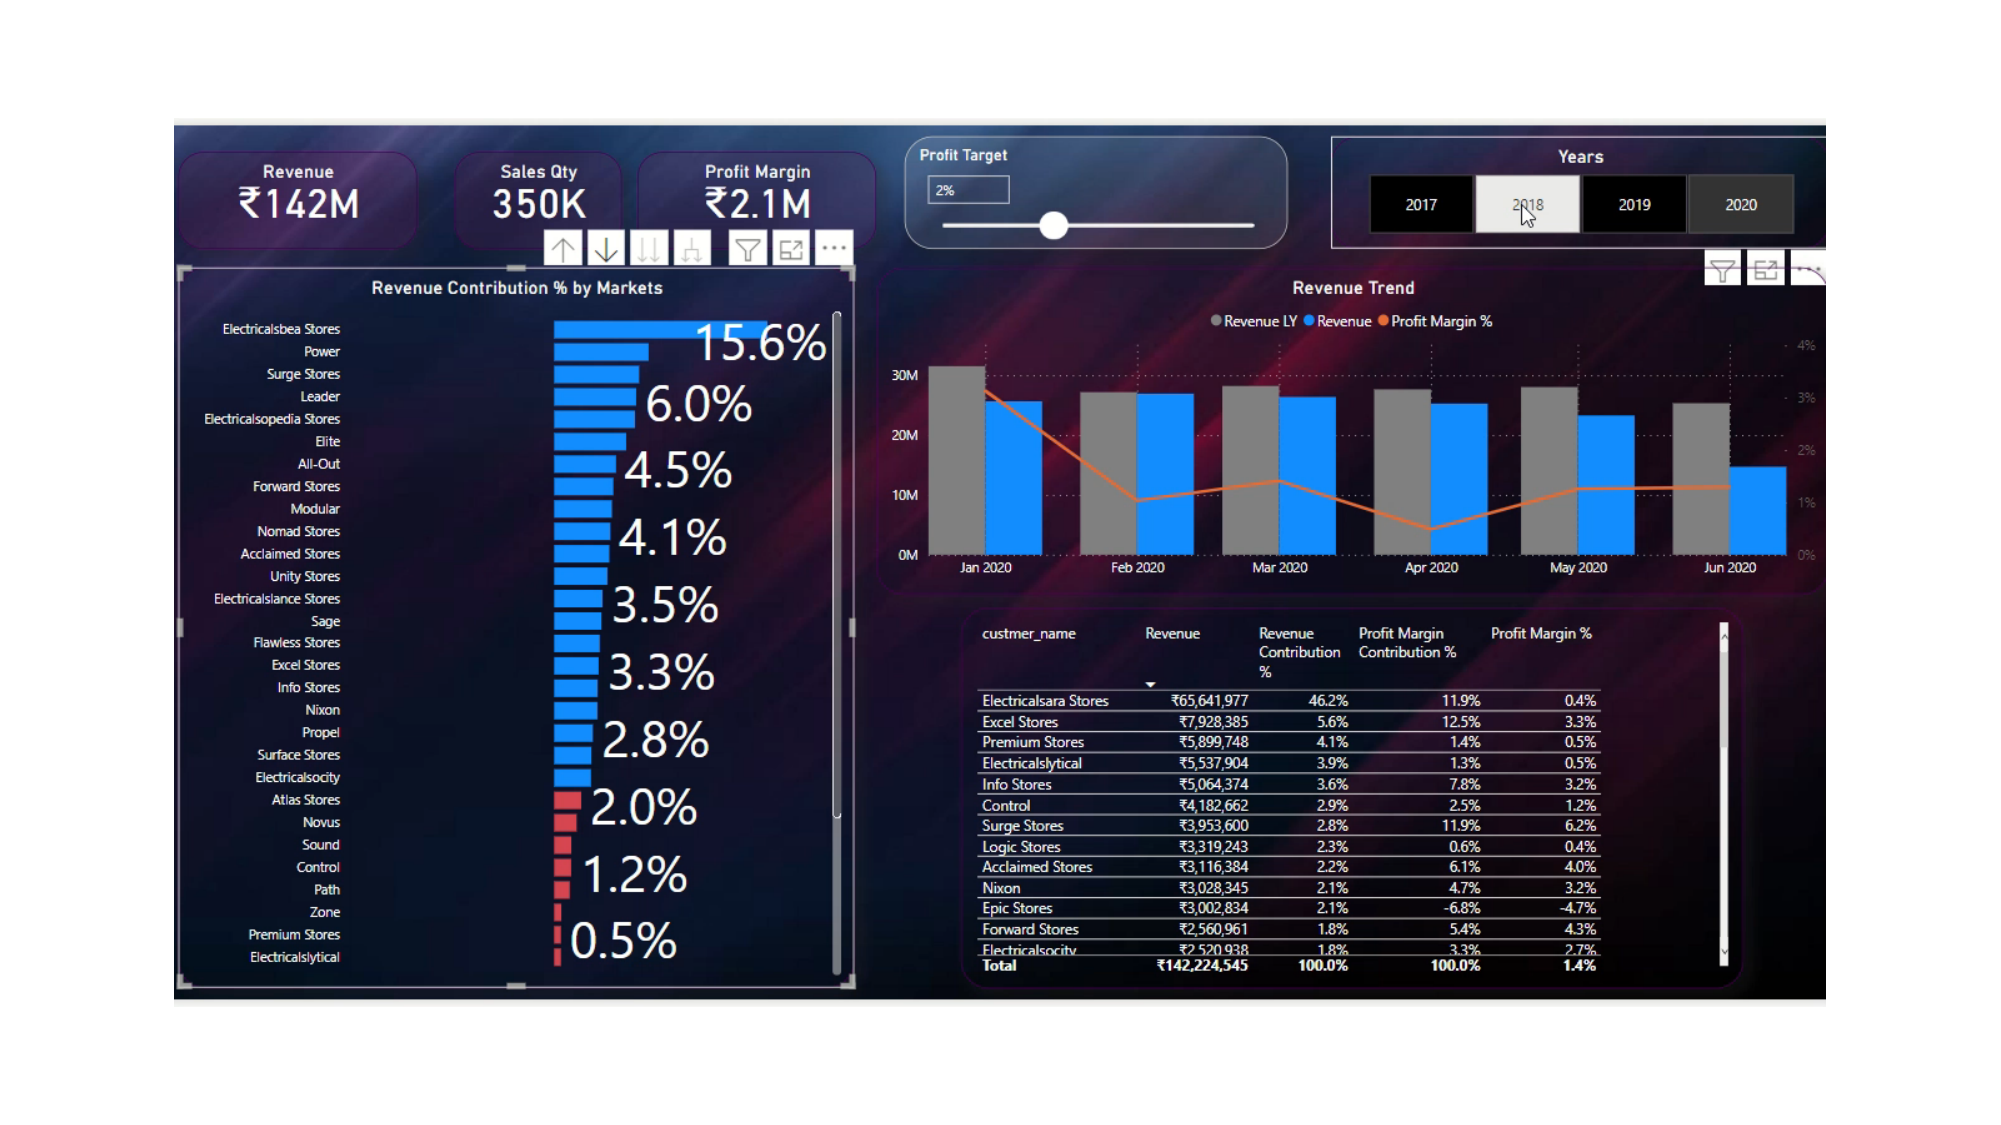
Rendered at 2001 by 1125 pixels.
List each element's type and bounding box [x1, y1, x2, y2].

text_box [173, 117, 1827, 1008]
